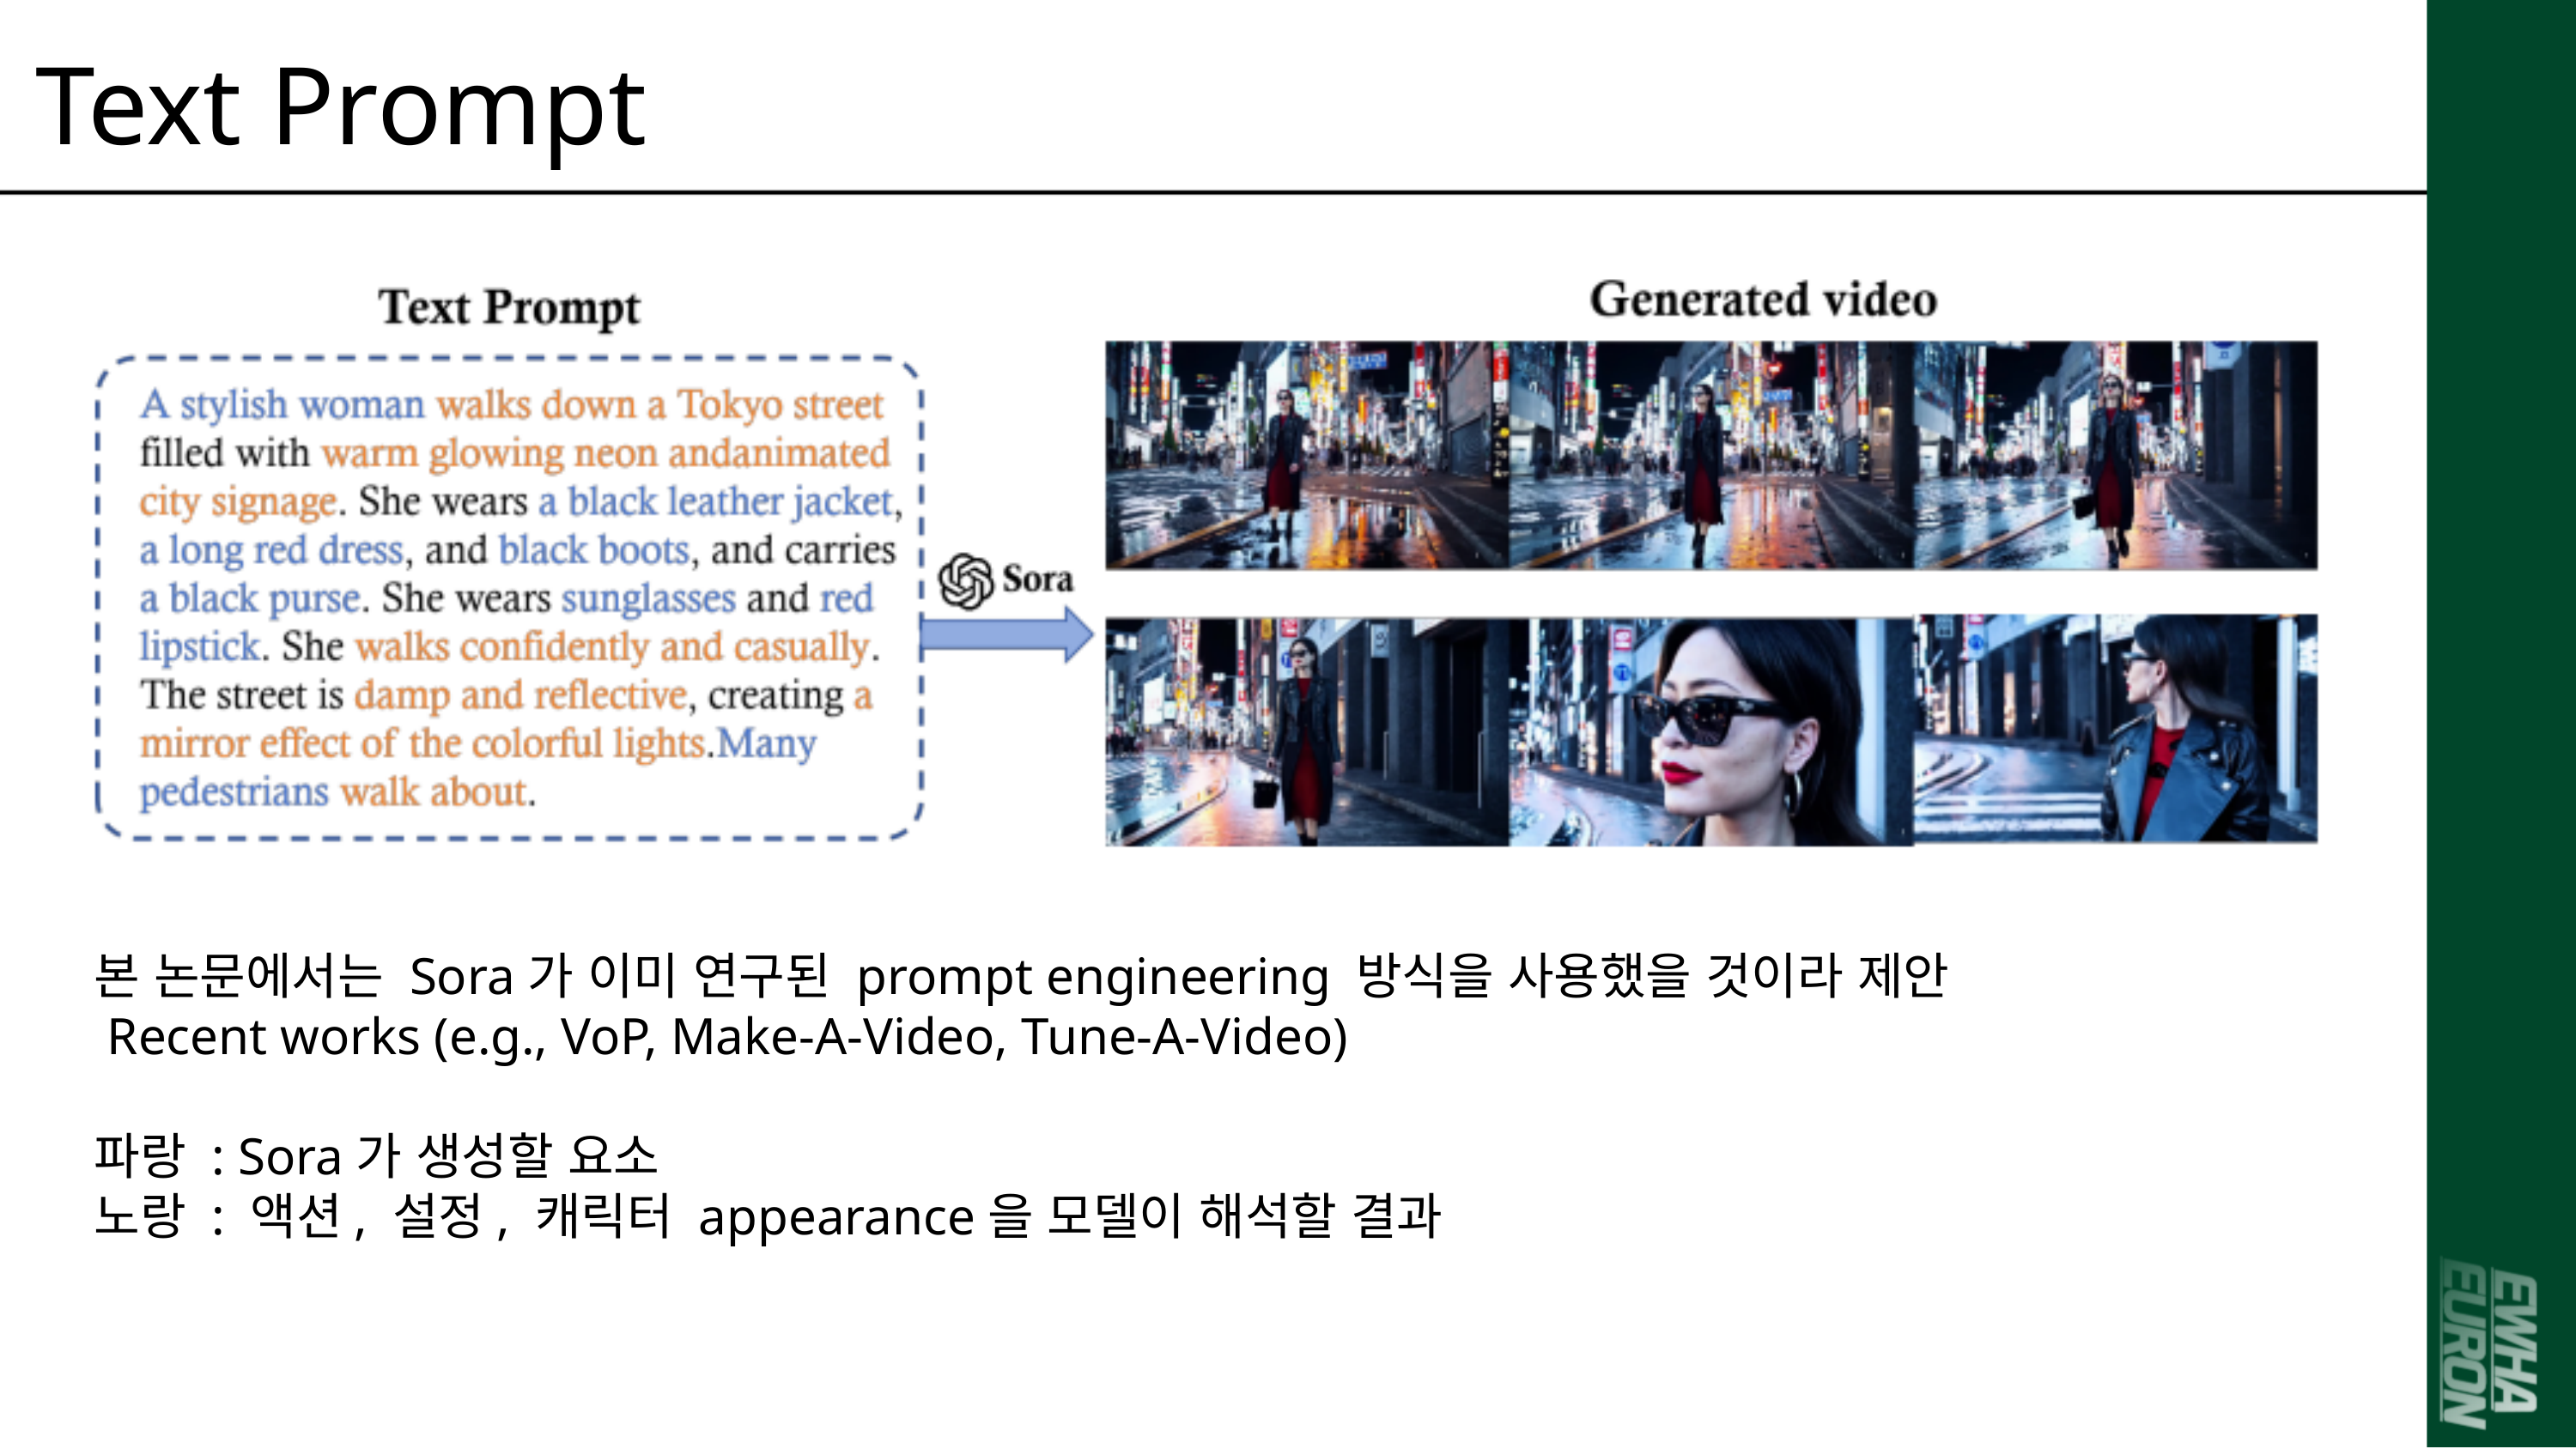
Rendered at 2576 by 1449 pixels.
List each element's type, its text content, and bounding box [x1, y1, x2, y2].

text_box 본 논문에서는 Sora가 이미 연구된 prompt engineering 방식을 사용했을 것이라 제안 Recent works (e.g., VoP, Make-A-Video, Tune-A-Video) 파랑 : Sora가 생성할 요소 노랑 : 액션, 설정, 캐릭터 appearance을 모델이 해석할 결과 [81, 937, 2088, 1252]
picture [0, 0, 2576, 1447]
text_box Text Prompt [22, 31, 1698, 173]
